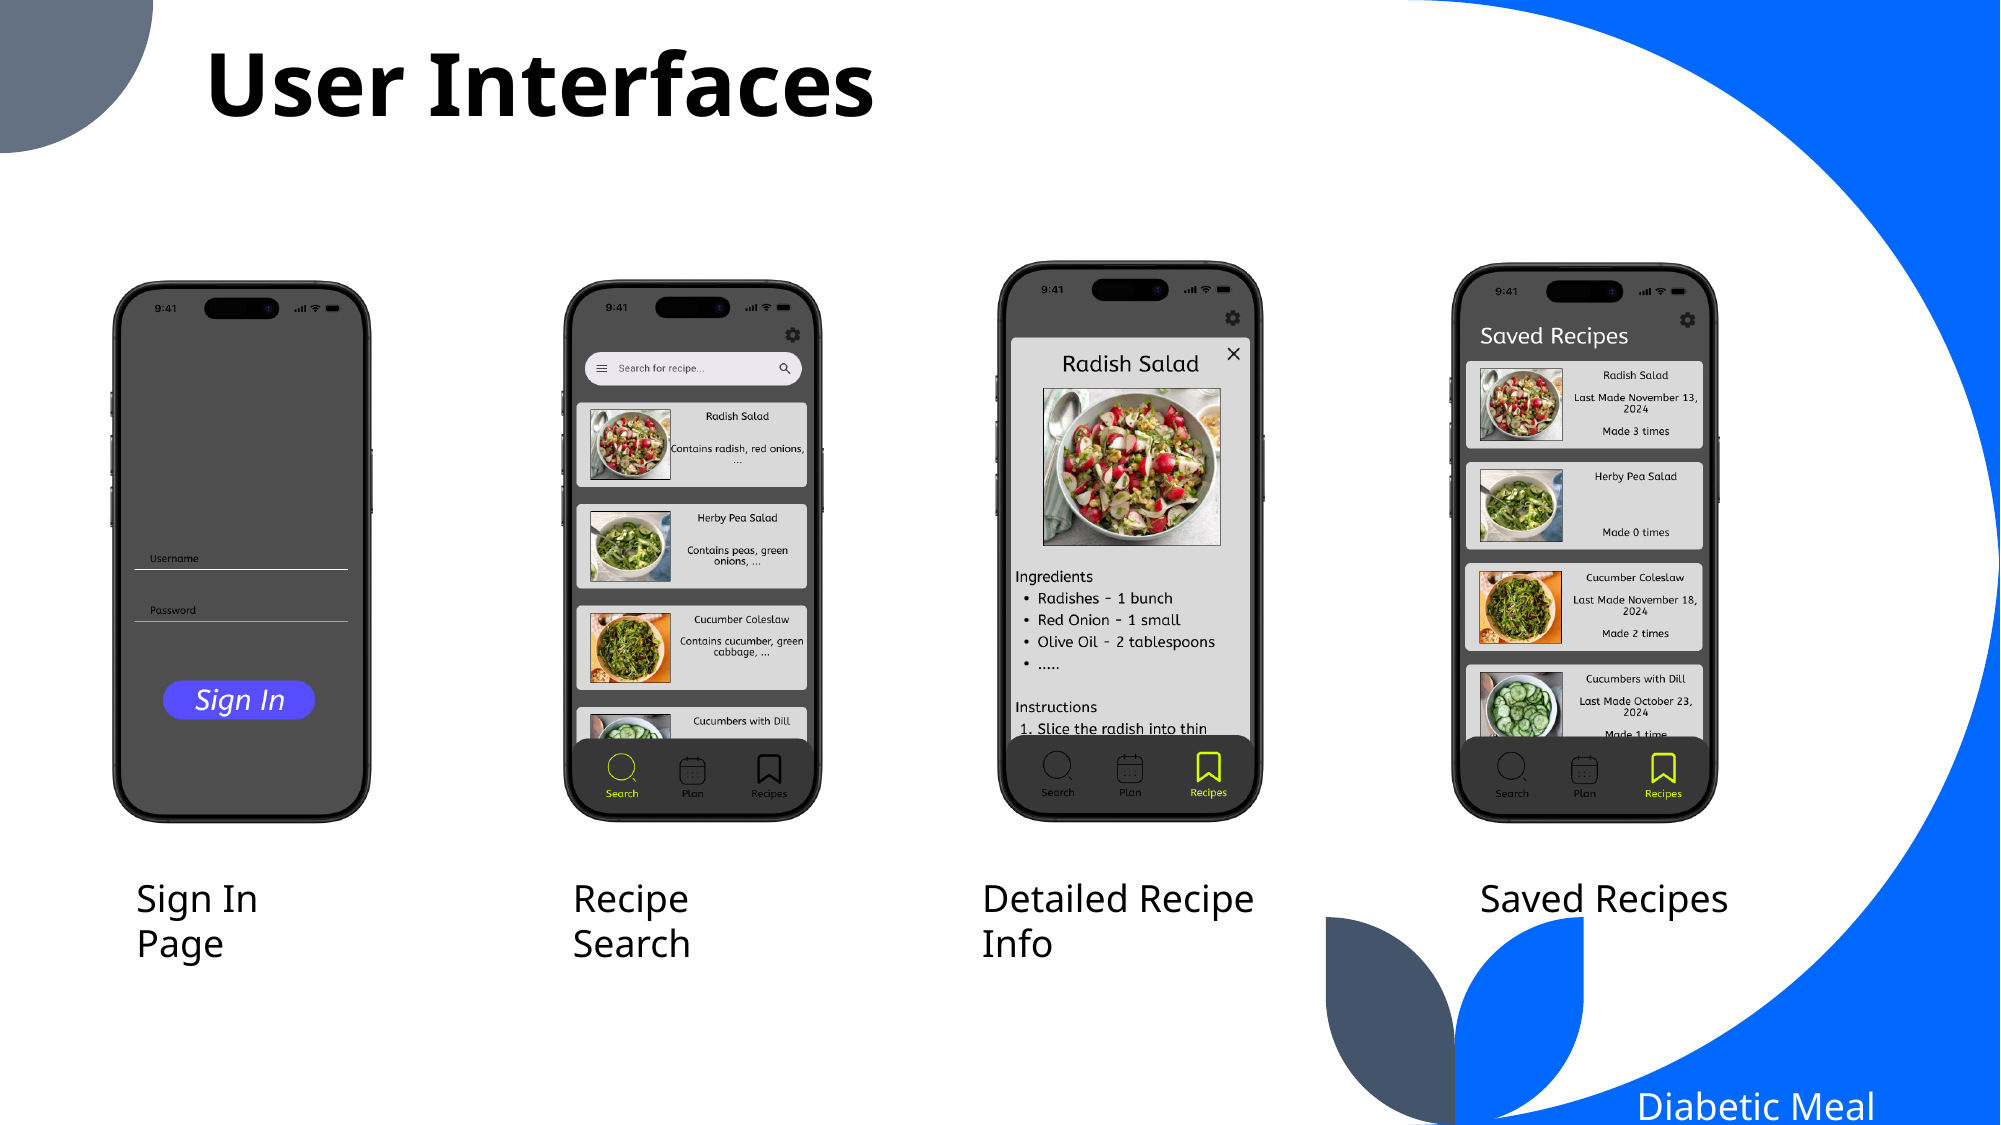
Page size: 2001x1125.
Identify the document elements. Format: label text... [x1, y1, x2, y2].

title User Interfaces [190, 16, 1795, 141]
text_box Detailed Recipe Info [967, 867, 1337, 973]
text_box Saved Recipes [1465, 867, 1756, 928]
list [106, 275, 377, 828]
picture [1445, 257, 1724, 828]
picture [991, 255, 1269, 827]
picture [557, 274, 828, 827]
text_box Sign In Page [121, 867, 361, 973]
text_box Diabetic Meal Planner [1621, 1075, 2000, 1125]
text_box Recipe Search [558, 867, 818, 973]
